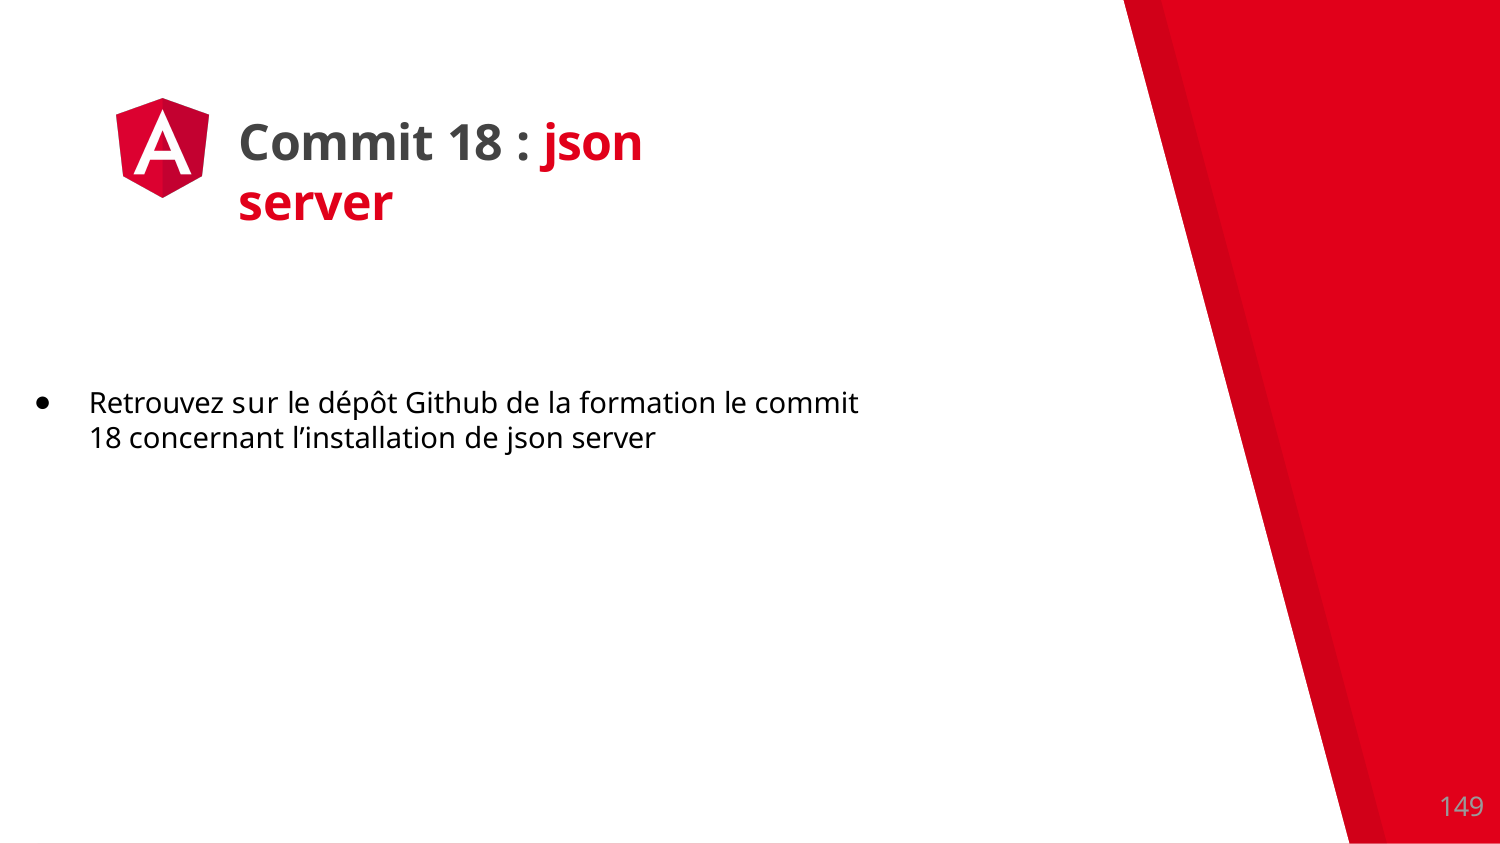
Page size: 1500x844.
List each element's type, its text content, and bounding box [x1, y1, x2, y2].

picture [100, 83, 226, 208]
slide_number 148 [1431, 794, 1488, 844]
text_box Retrouvez sur le dépôt Github de la formation le commit 18 concernant l’installation de json server [31, 382, 871, 455]
title Commit 18 : json server [236, 108, 777, 252]
